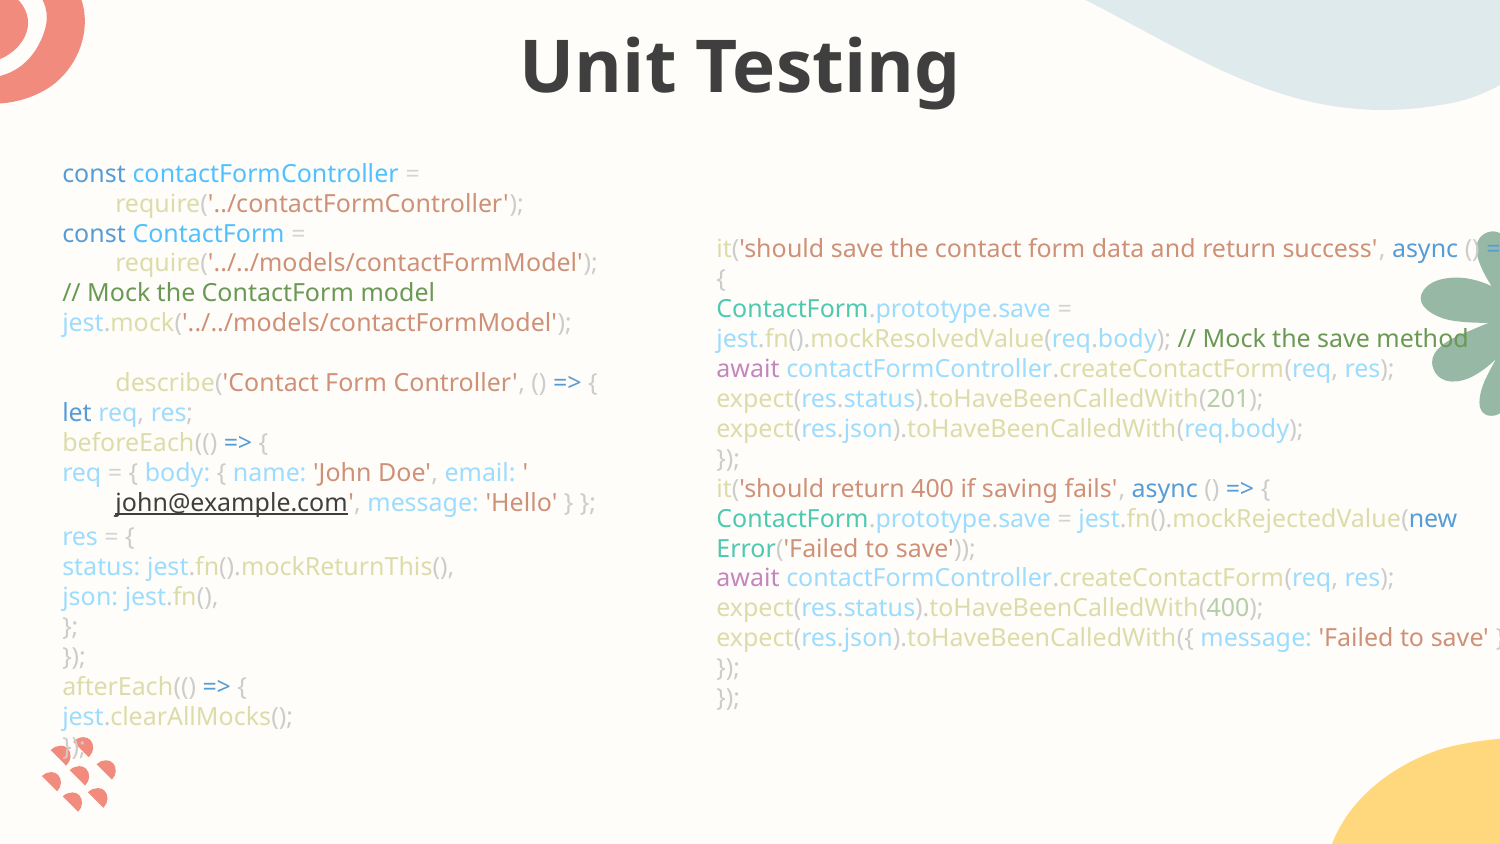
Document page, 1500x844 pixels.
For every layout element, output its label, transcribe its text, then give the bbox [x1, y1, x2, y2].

list it('should save the contact form data and return success', async () => { ContactForm.prototype.save = jest.fn().mockResolvedValue(req.body); // Mock the save method await contactFormController.createContactForm(req, res); expect(res.status).toHaveBeenCalledWith(201); expect(res.json).toHaveBeenCalledWith(req.body); }); it('should return 400 if saving fails', async () => { ContactForm.prototype.save = jest.fn().mockRejectedValue(new Error('Failed to save')); await contactFormController.createContactForm(req, res); expect(res.status).toHaveBeenCalledWith(400); expect(res.json).toHaveBeenCalledWith({ message: 'Failed to save' }); }); }); [679, 181, 1500, 733]
list const contactFormController = require('../contactFormController'); const ContactForm = require('../../models/contactFormModel'); // Mock the ContactForm model jest.mock('../../models/contactFormModel'); describe('Contact Form Controller', () => { let req, res; beforeEach(() => { req = { body: { name: 'John Doe', email: 'john@example.com', message: 'Hello' } }; res = { status: jest.fn().mockReturnThis(), json: jest.fn(), }; }); afterEach(() => { jest.clearAllMocks(); }); [25, 227, 750, 780]
title Unit Testing [118, 15, 1382, 110]
